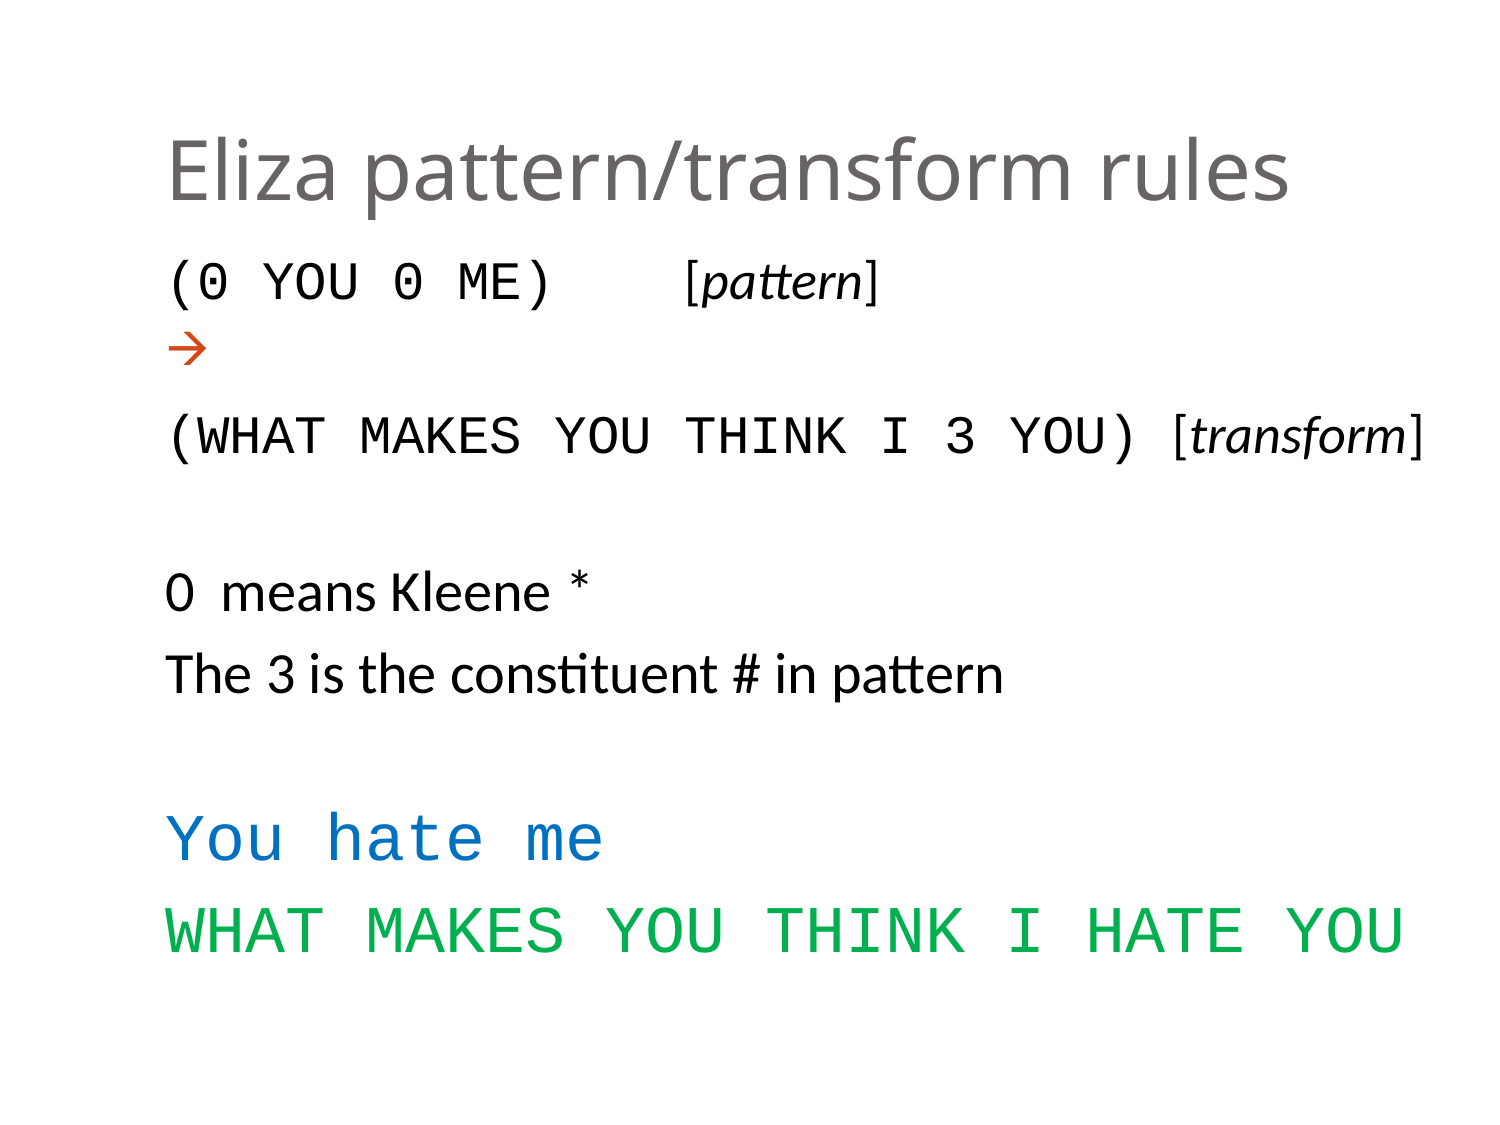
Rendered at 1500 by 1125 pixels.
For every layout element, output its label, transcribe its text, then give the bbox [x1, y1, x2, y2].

list (0 YOU 0 ME) [pattern] (WHAT MAKES YOU THINK I 3 YOU) [transform] 0 means Kleene * The 3 is the constituent # in pattern You hate me WHAT MAKES YOU THINK I HATE YOU [149, 237, 1476, 1051]
title Eliza pattern/transform rules [149, 44, 1426, 233]
